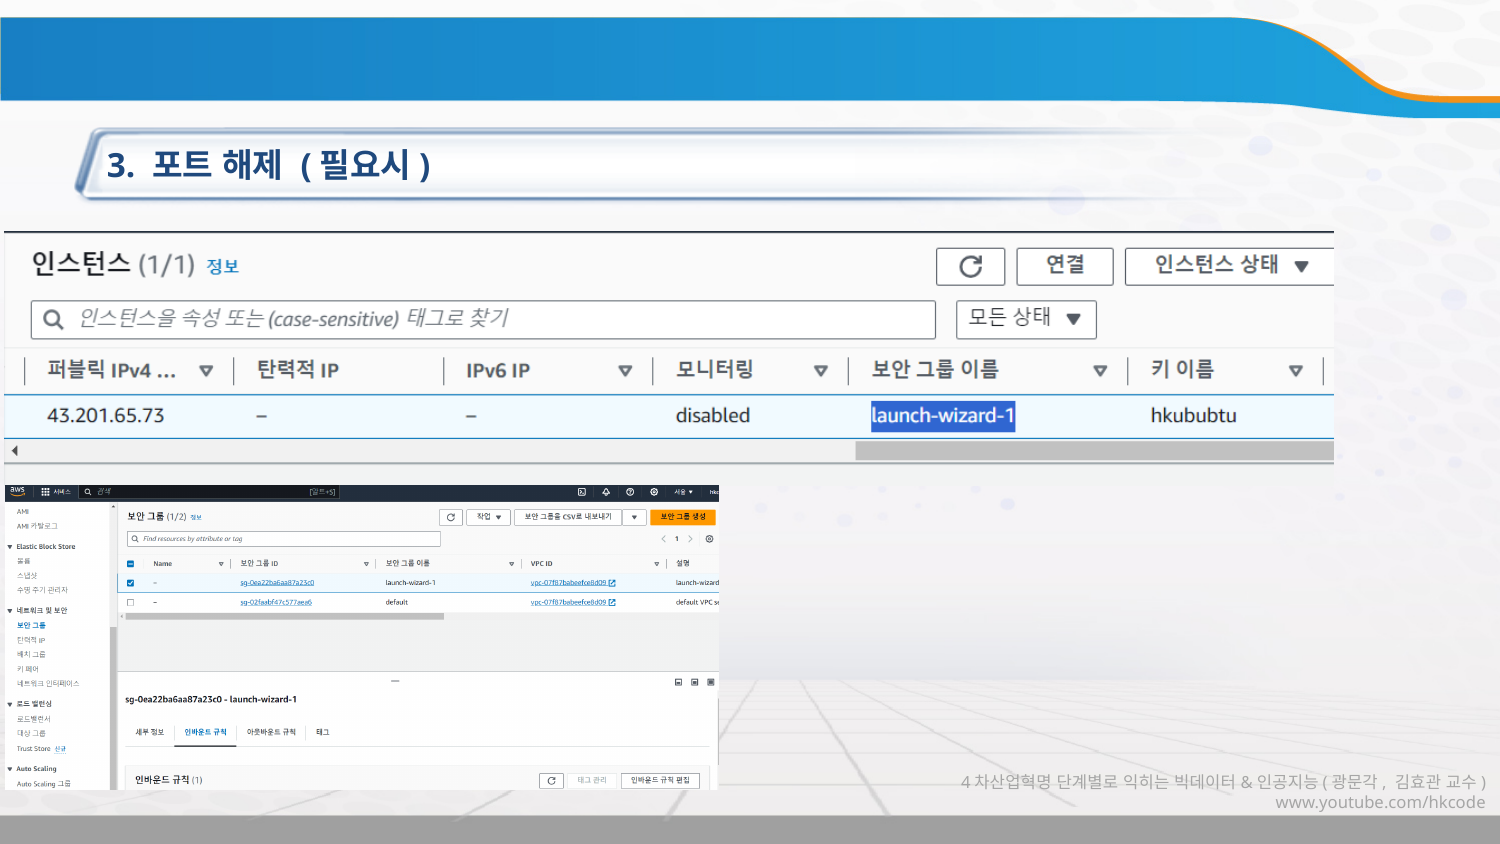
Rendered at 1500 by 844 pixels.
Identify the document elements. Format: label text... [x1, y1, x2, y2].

picture [0, 0, 1500, 844]
text_box 4. 파일 이관 및 프로그램 실행 [29, 0, 1175, 103]
